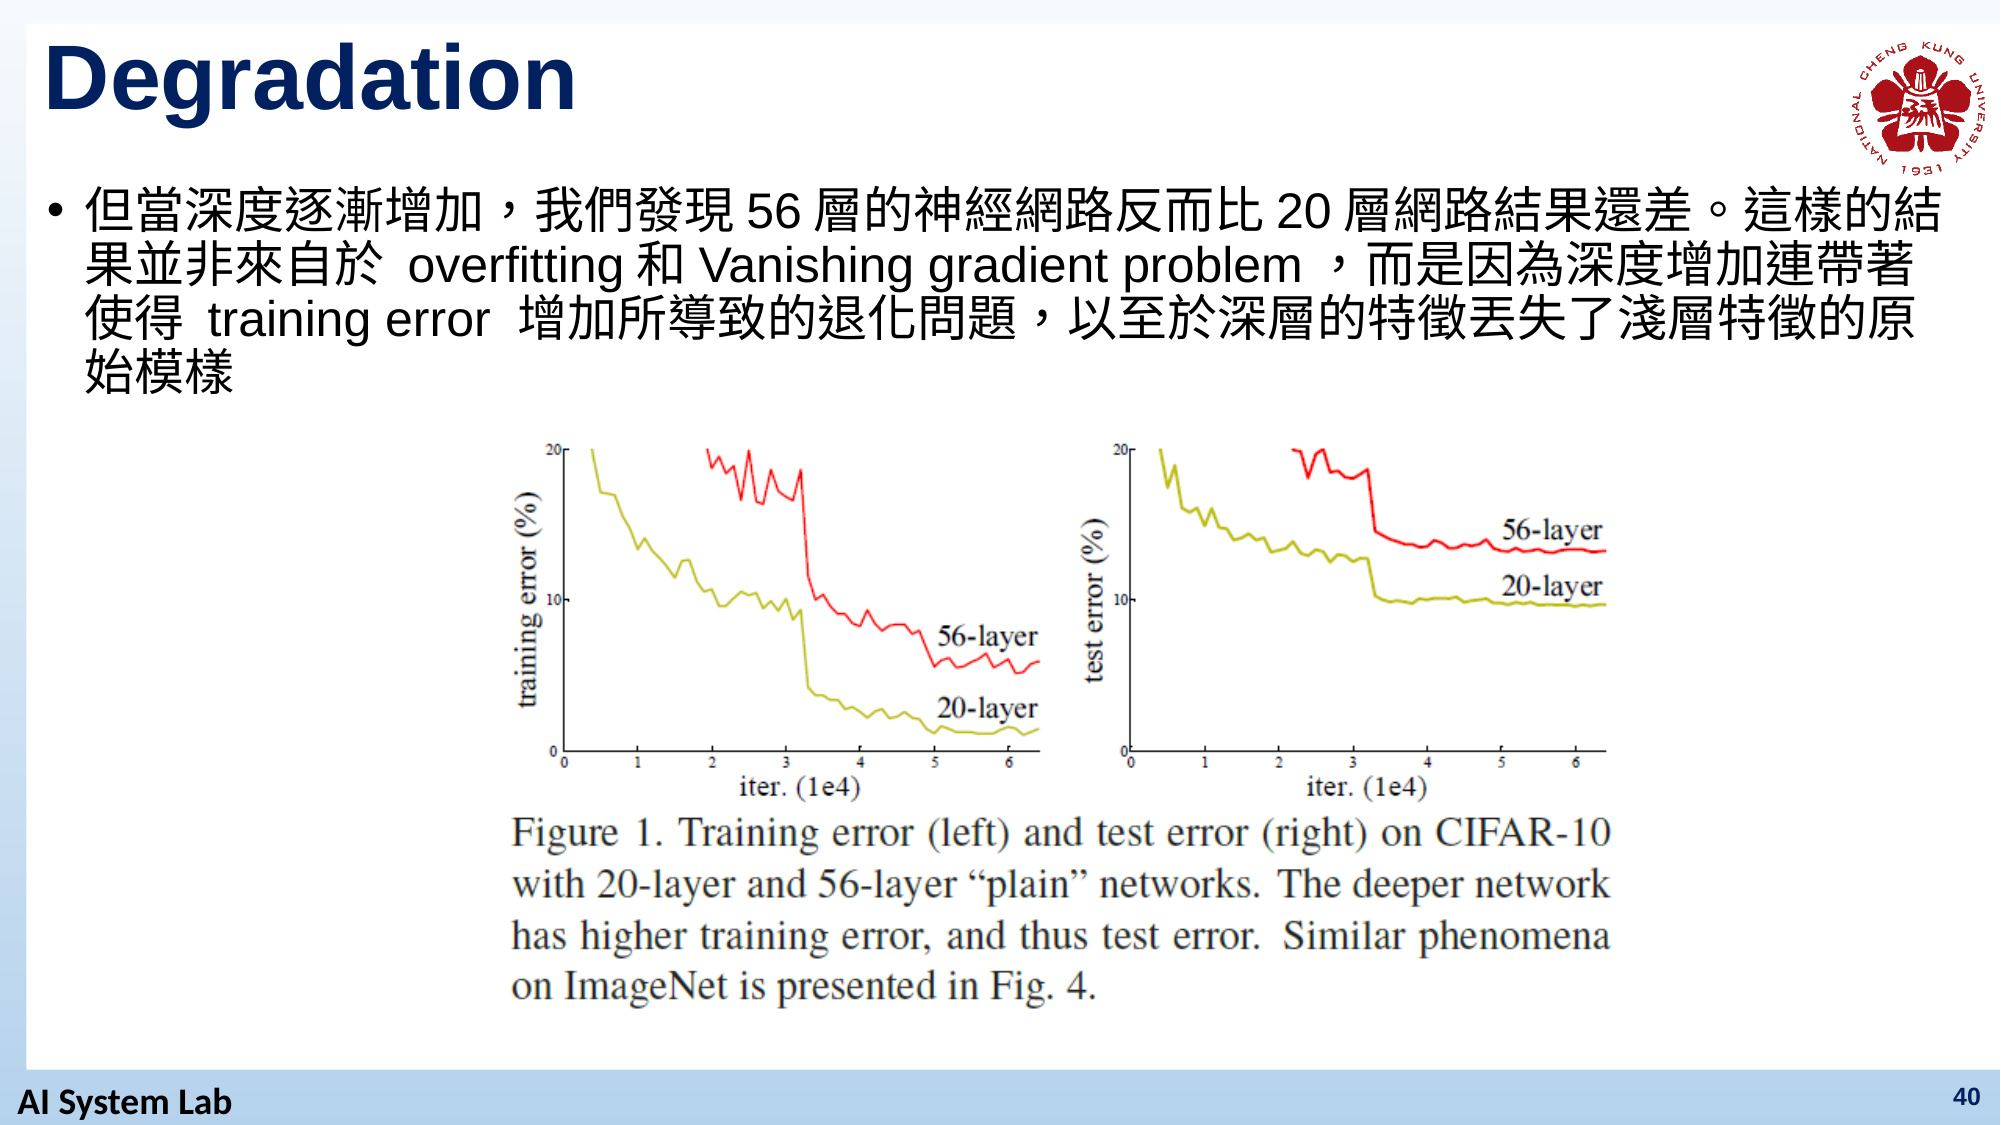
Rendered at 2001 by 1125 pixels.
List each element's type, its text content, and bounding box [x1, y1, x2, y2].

picture [471, 416, 1666, 1026]
picture [1847, 38, 1987, 180]
title Degradation [29, 22, 1727, 178]
list 但當深度逐漸增加，我們發現56層的神經網路反而比20層網路結果還差。這樣的結果並非來自於 overfitting和Vanishing gradient problem，而是因為深度增加連帶著使得 training error 增加所導致的退化問題，以至於深層的特徵丟失了淺層特徵的原始模樣 [31, 177, 1968, 986]
slide_number 40 [1546, 1065, 1997, 1125]
